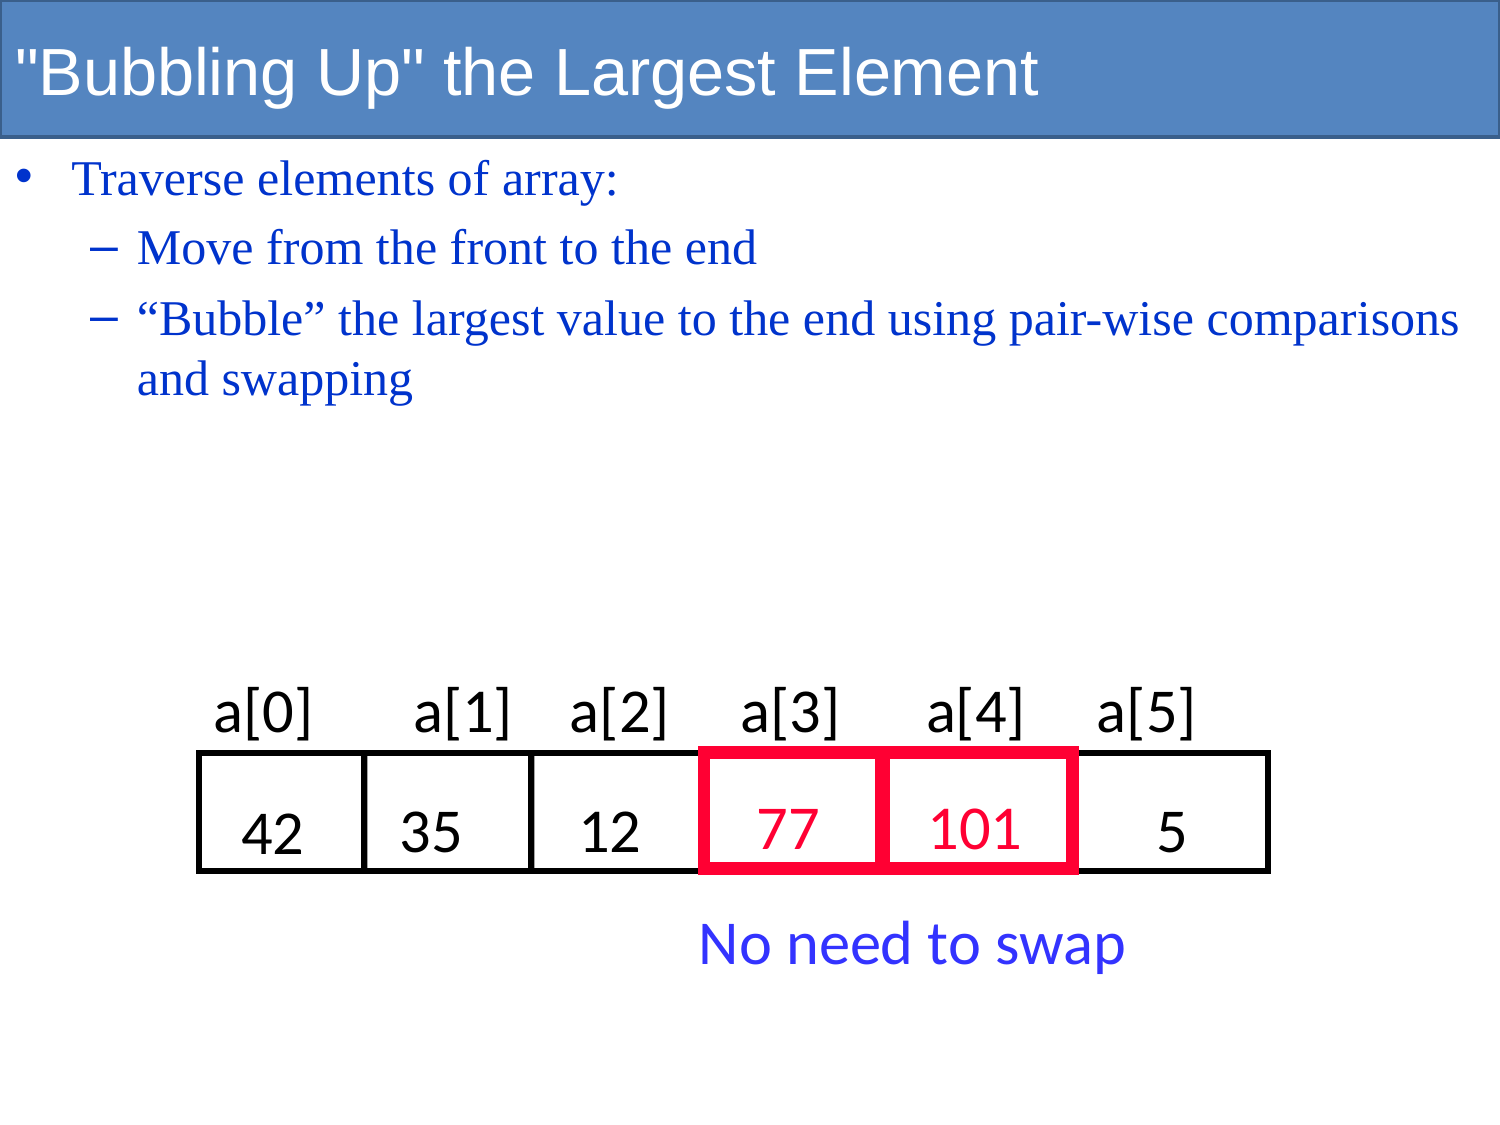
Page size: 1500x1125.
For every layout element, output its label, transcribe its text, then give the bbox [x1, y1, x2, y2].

text_box 42 [226, 784, 321, 875]
title "Bubbling Up" the Largest Element [0, 0, 1500, 137]
text_box 12 [563, 782, 657, 873]
text_box a[0] a[1] a[2] a[3] a[4] a[5] [198, 662, 1275, 753]
text_box No need to swap [684, 894, 1142, 985]
text_box [532, 753, 701, 871]
text_box [884, 753, 1268, 871]
text_box [703, 753, 882, 869]
list Traverse elements of array: Move from the front to the end “Bubble” the largest value to the end using pair-wise comparisons and swapping [0, 137, 1500, 1025]
text_box 35 [384, 782, 479, 873]
text_box [198, 753, 531, 871]
text_box 5 [1141, 782, 1204, 873]
text_box [883, 753, 1073, 869]
